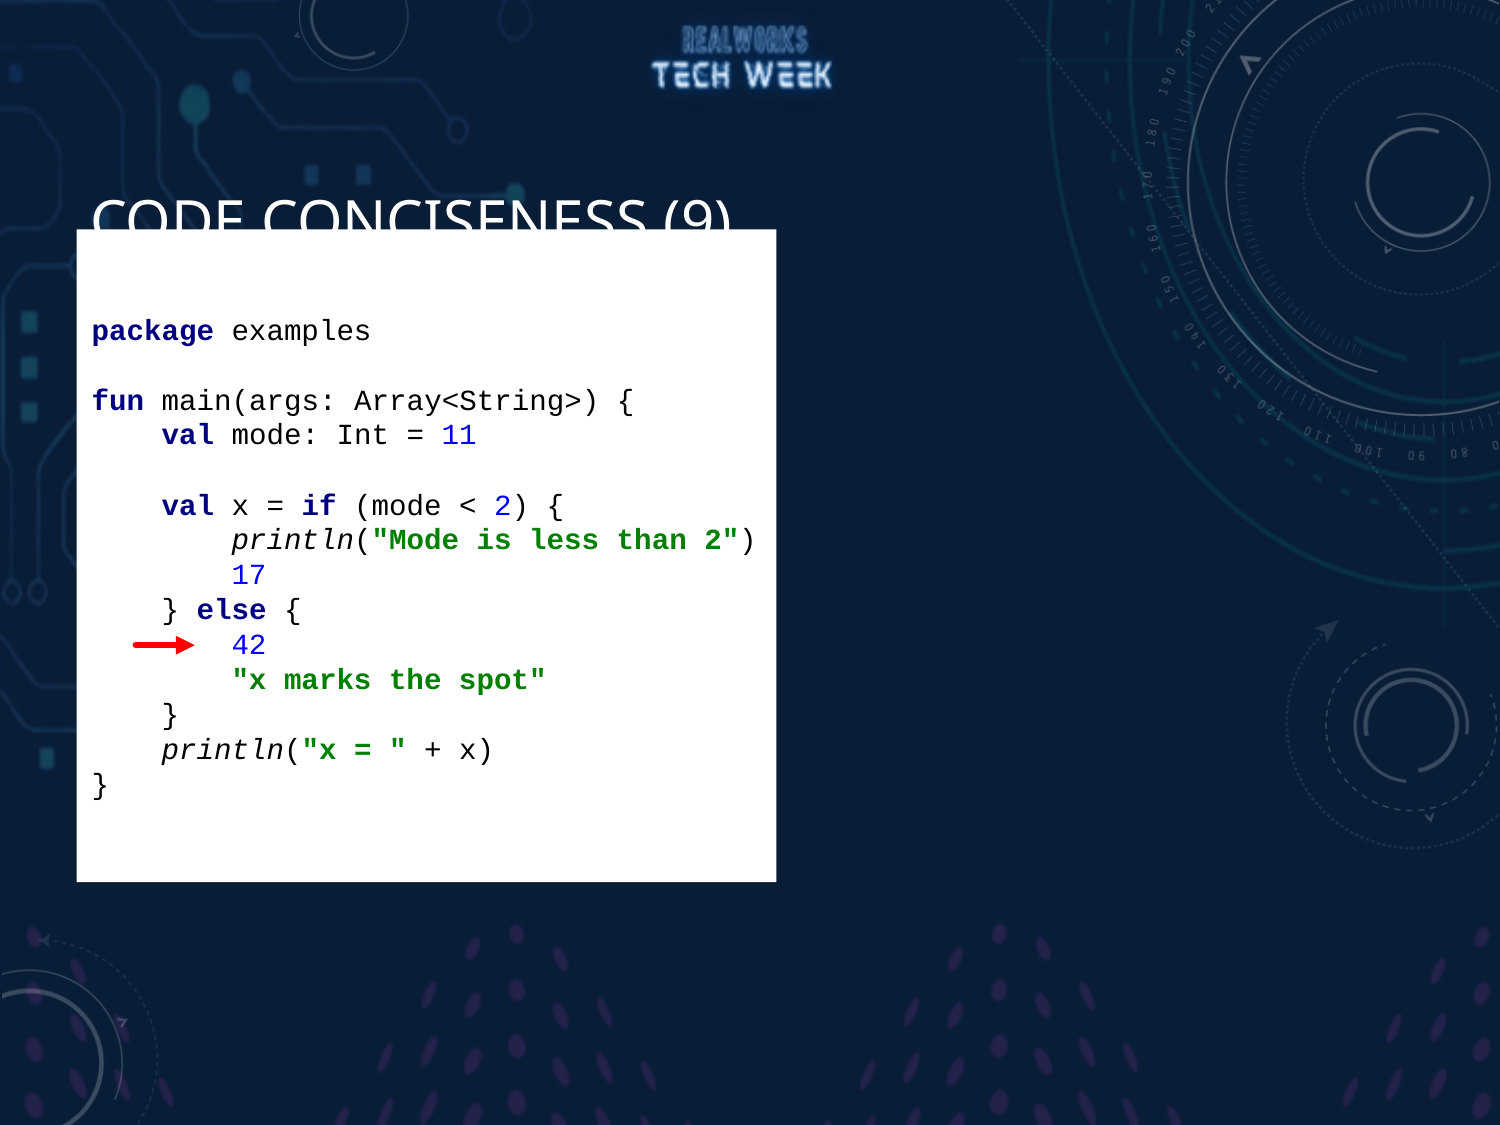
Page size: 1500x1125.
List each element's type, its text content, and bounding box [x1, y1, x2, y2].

list package examples fun main(args: Array<String>) { val mode: Int = 11 val x = if (mode < 2) { println("Mode is less than 2") 17 } else { 42 "x marks the spot" } println("x = " + x) } [76, 229, 777, 883]
picture [0, 0, 1500, 1125]
title Code Conciseness (9) [75, 99, 1350, 339]
